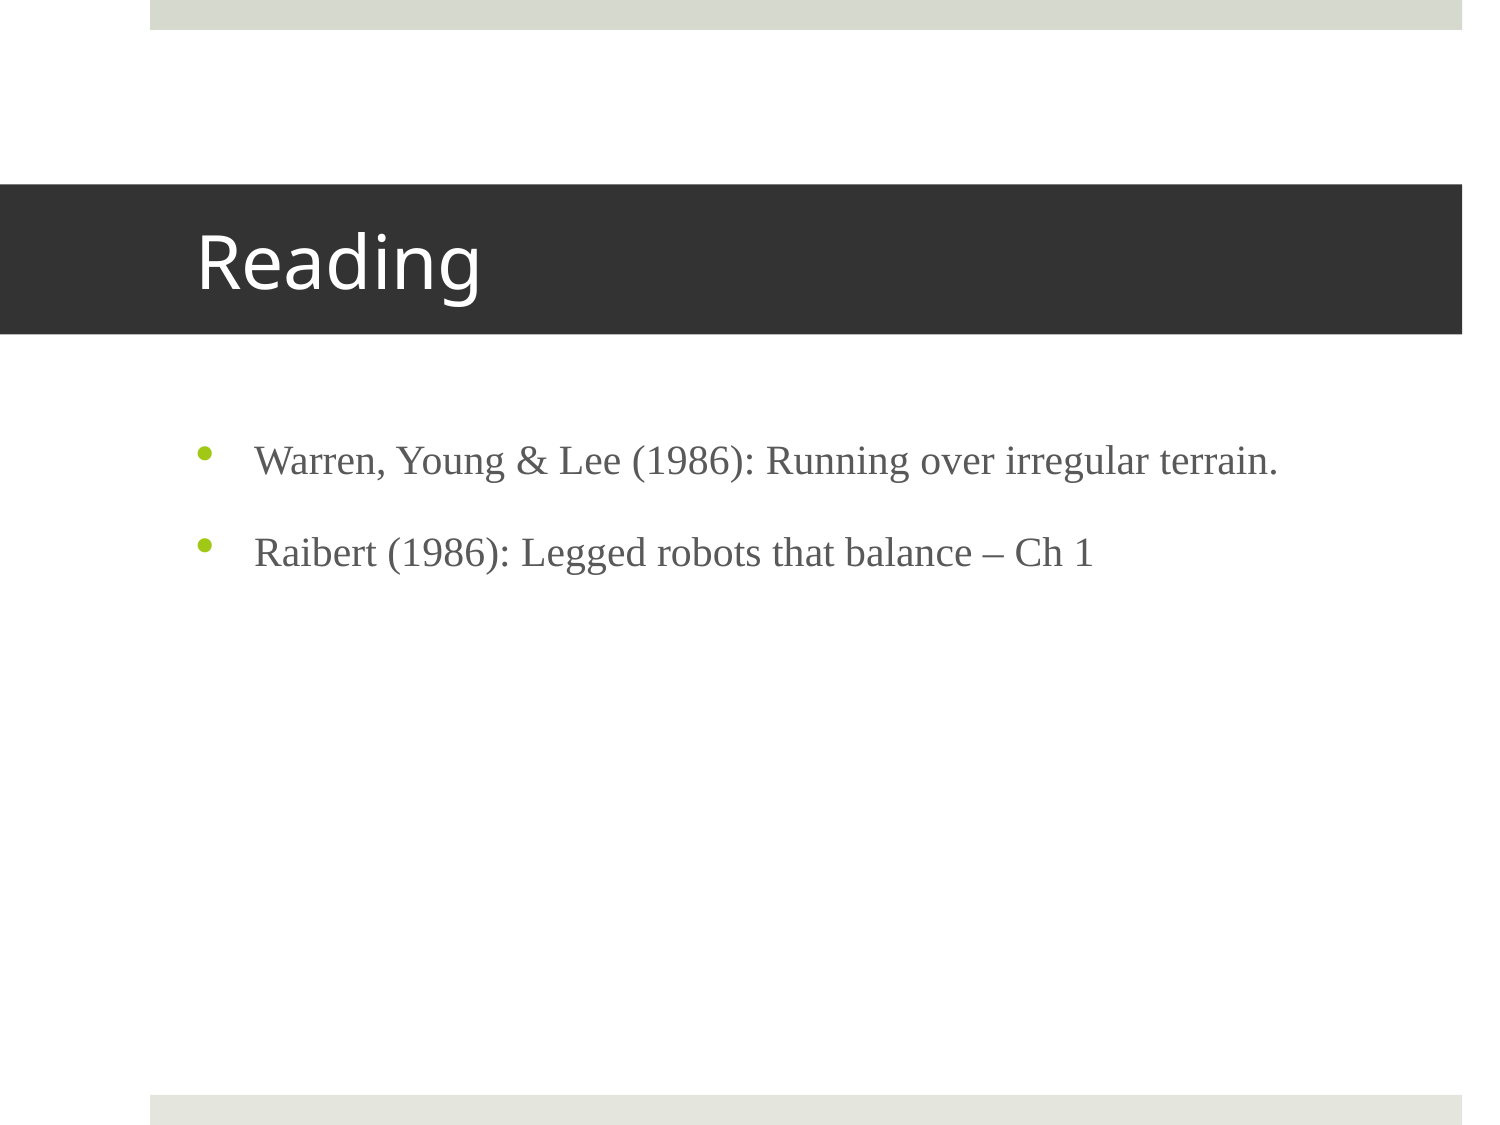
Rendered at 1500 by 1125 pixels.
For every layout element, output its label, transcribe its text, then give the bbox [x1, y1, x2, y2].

list Warren, Young & Lee (1986): Running over irregular terrain. Raibert (1986): Legged robots that balance – Ch 1 [182, 425, 1432, 1028]
title Reading [0, 184, 1463, 335]
